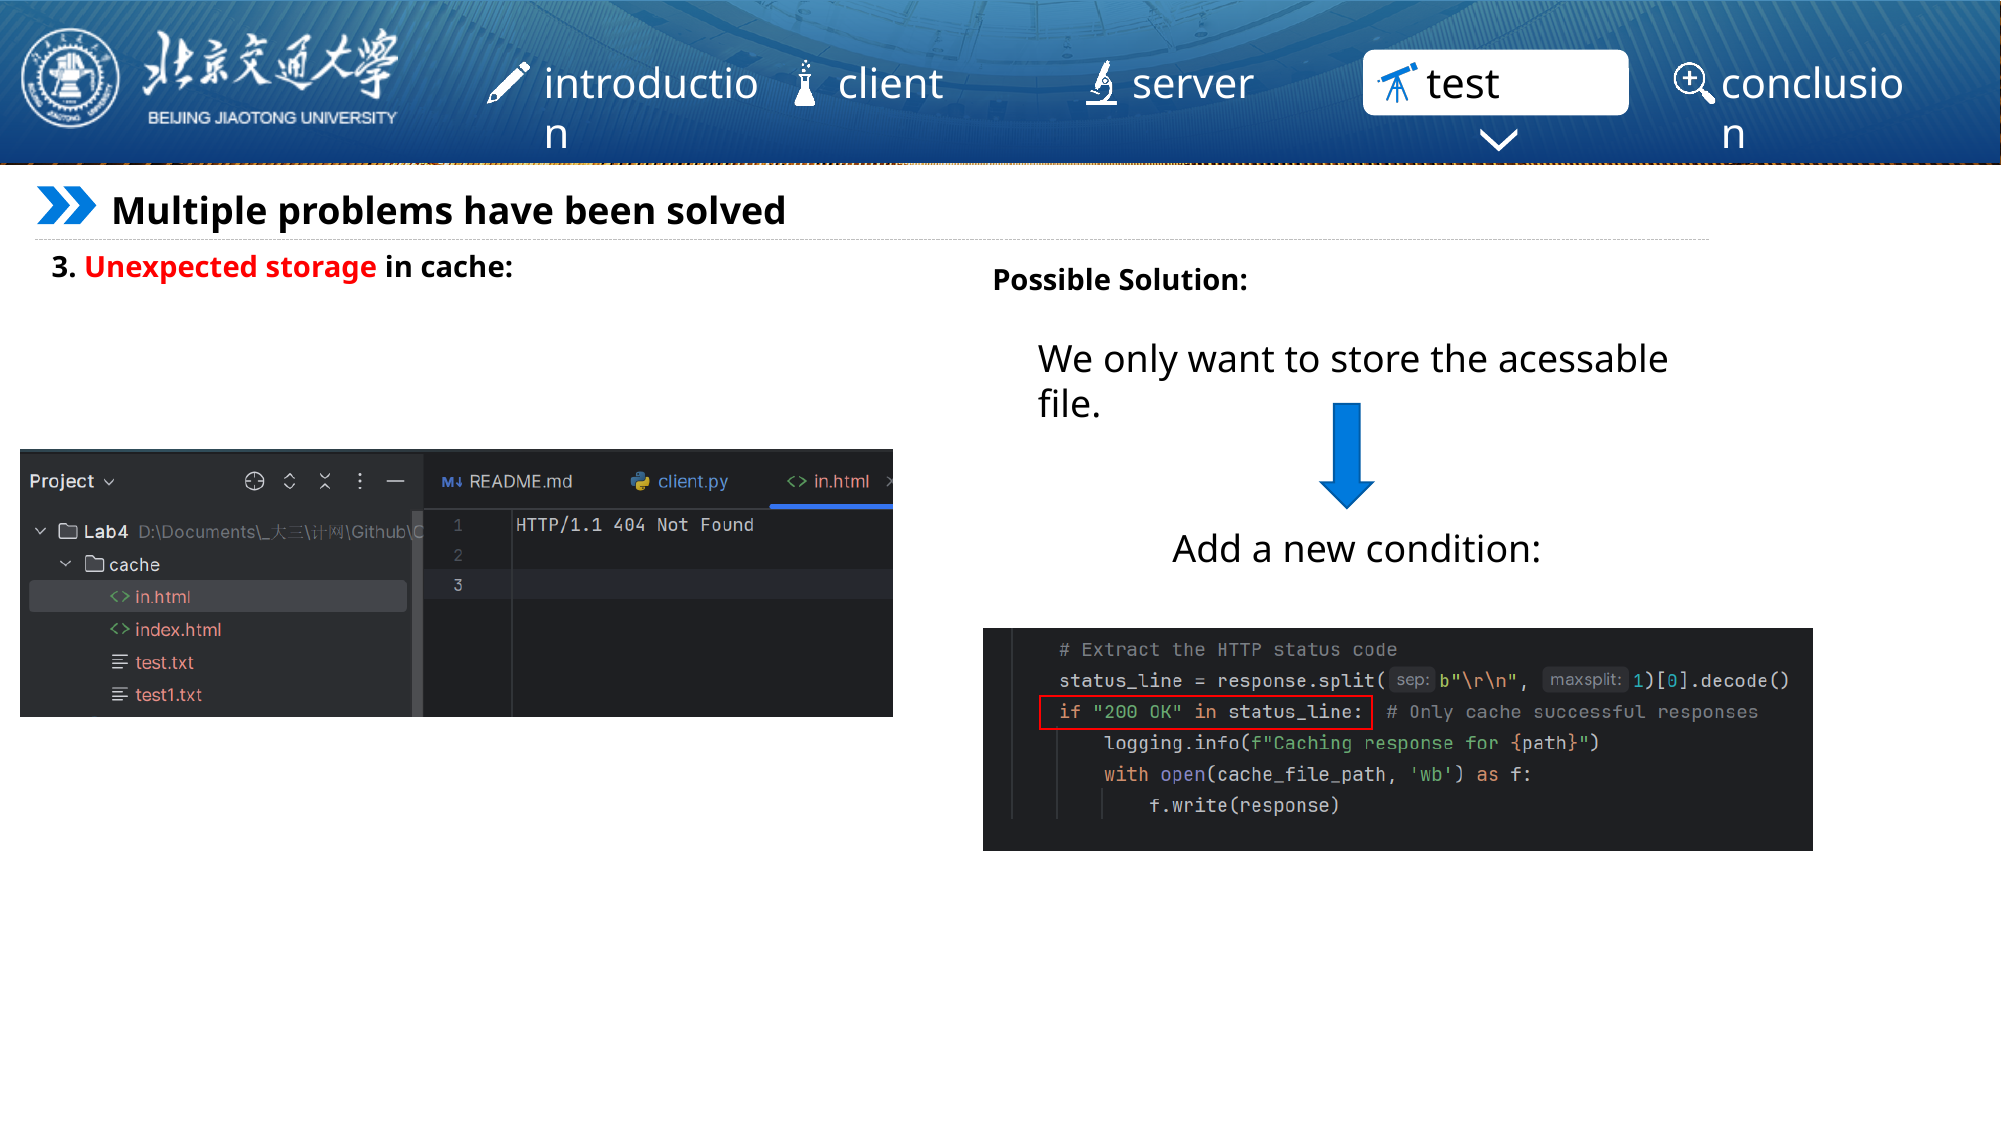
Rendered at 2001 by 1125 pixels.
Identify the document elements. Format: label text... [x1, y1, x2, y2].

picture [0, 1, 2001, 165]
text_box We only want to store the acessable file. [1023, 327, 1743, 432]
text_box Add a new condition: [1157, 517, 1558, 577]
text_box [1318, 402, 1376, 510]
picture [983, 628, 1813, 851]
picture [20, 449, 893, 717]
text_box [35, 180, 1915, 301]
